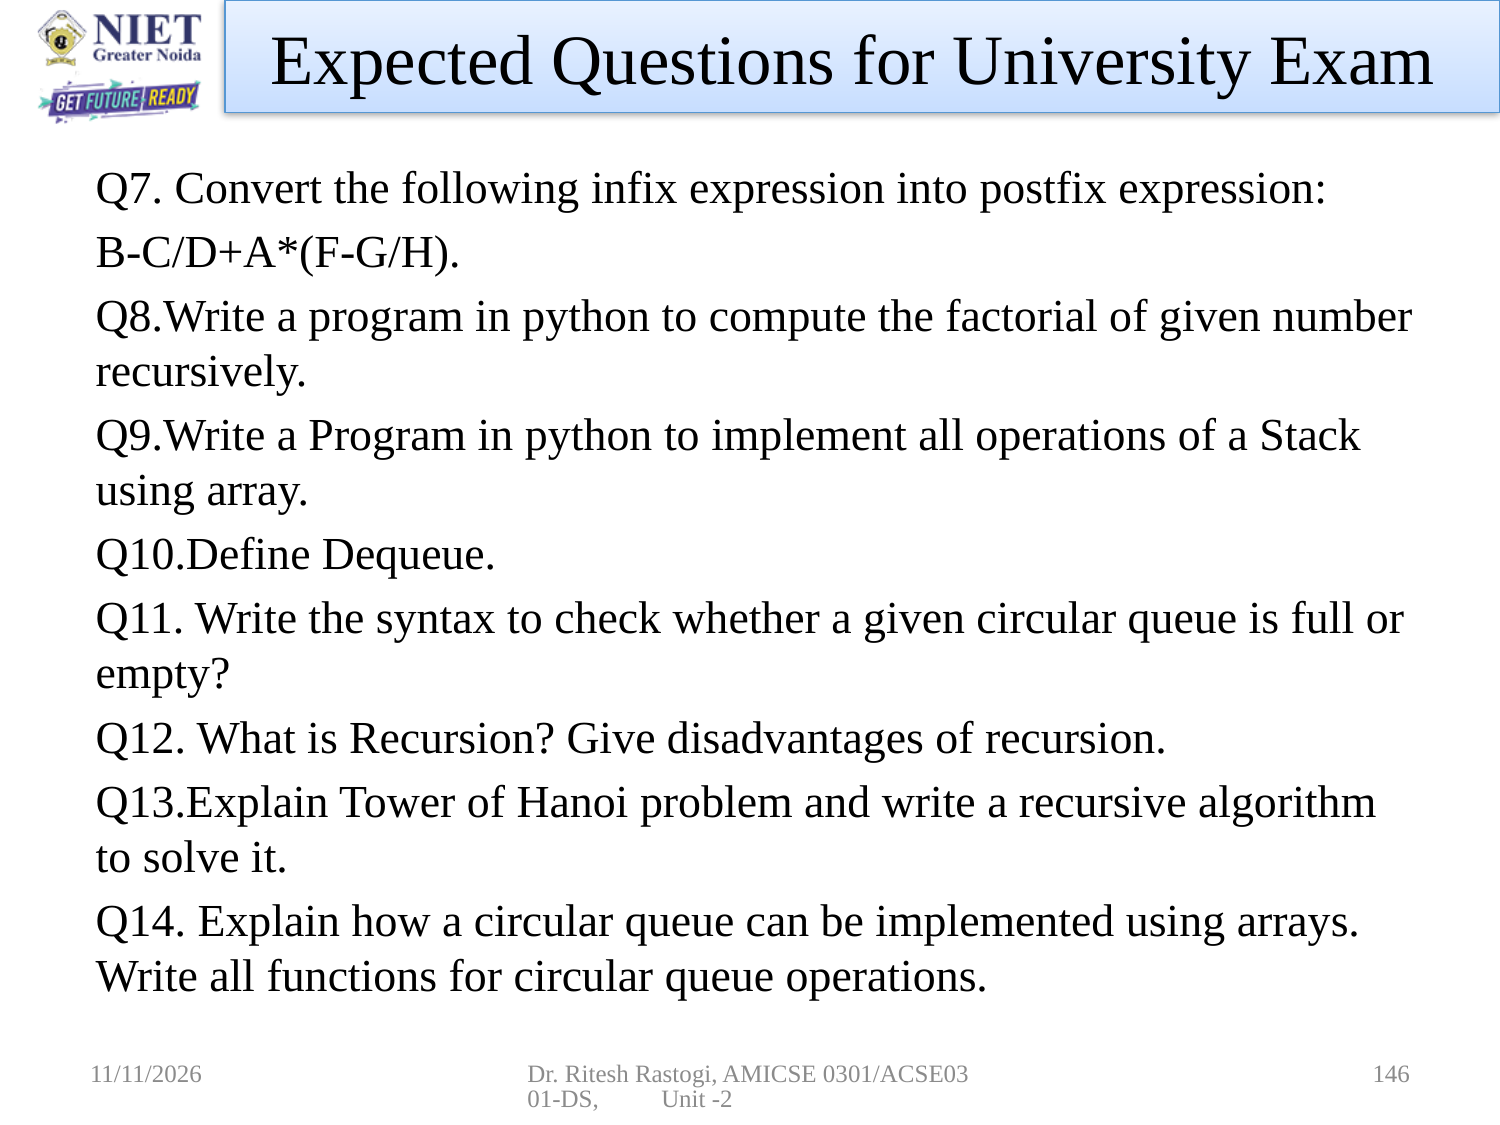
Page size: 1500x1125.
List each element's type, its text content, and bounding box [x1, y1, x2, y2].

footer Dr. Ritesh Rastogi, AMICSE 0301/ACSE0301-DS, Unit -2 [512, 1042, 988, 1103]
picture [0, 0, 238, 135]
slide_number 146 [1074, 1042, 1425, 1103]
text_box Expected Questions for University Exam [238, 0, 1500, 113]
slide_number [75, 1042, 425, 1103]
list Q7. Convert the following infix expression into postfix expression: B-C/D+A*(F-G/H). Q8.Write a program in python to compute the factorial of given number recursively. Q9.Write a Program in python to implement all operations of a Stack using array. Q10.Define Dequeue. Q11. Write the syntax to check whether a given circular queue is full or empty? Q12. What is Recursion? Give disadvantages of recursion. Q13.Explain Tower of Hanoi problem and write a recursive algorithm to solve it. Q14. Explain how a circular queue can be implemented using arrays. Write all functions for circular queue operations. [80, 149, 1431, 893]
